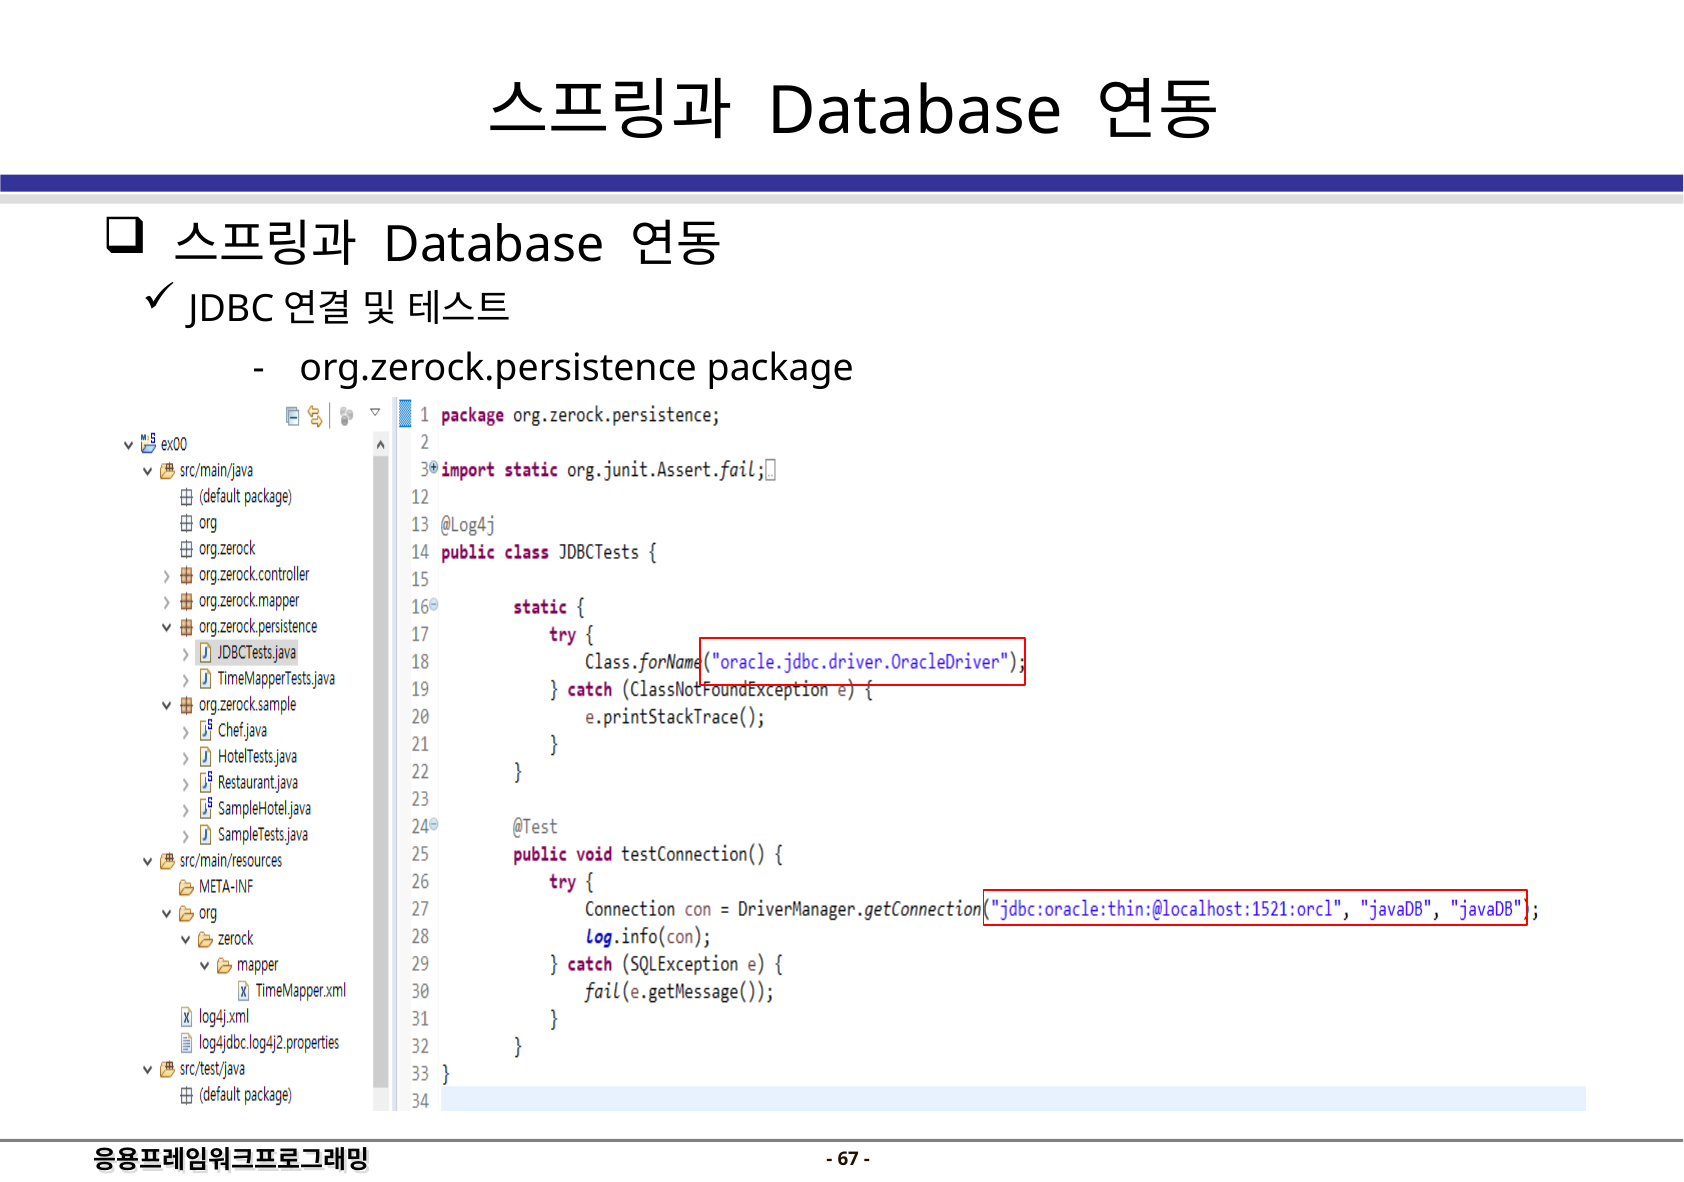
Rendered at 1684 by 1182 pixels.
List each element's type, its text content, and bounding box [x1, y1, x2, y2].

slide_number - 66 - [671, 1138, 1026, 1182]
text_box 스프링과 Database 연동 JDBC연결 및 테스트 org.zerock.persistence package [87, 204, 1607, 396]
picture [120, 397, 1586, 1111]
text_box 스프링과 Database 연동 [156, 59, 1551, 155]
